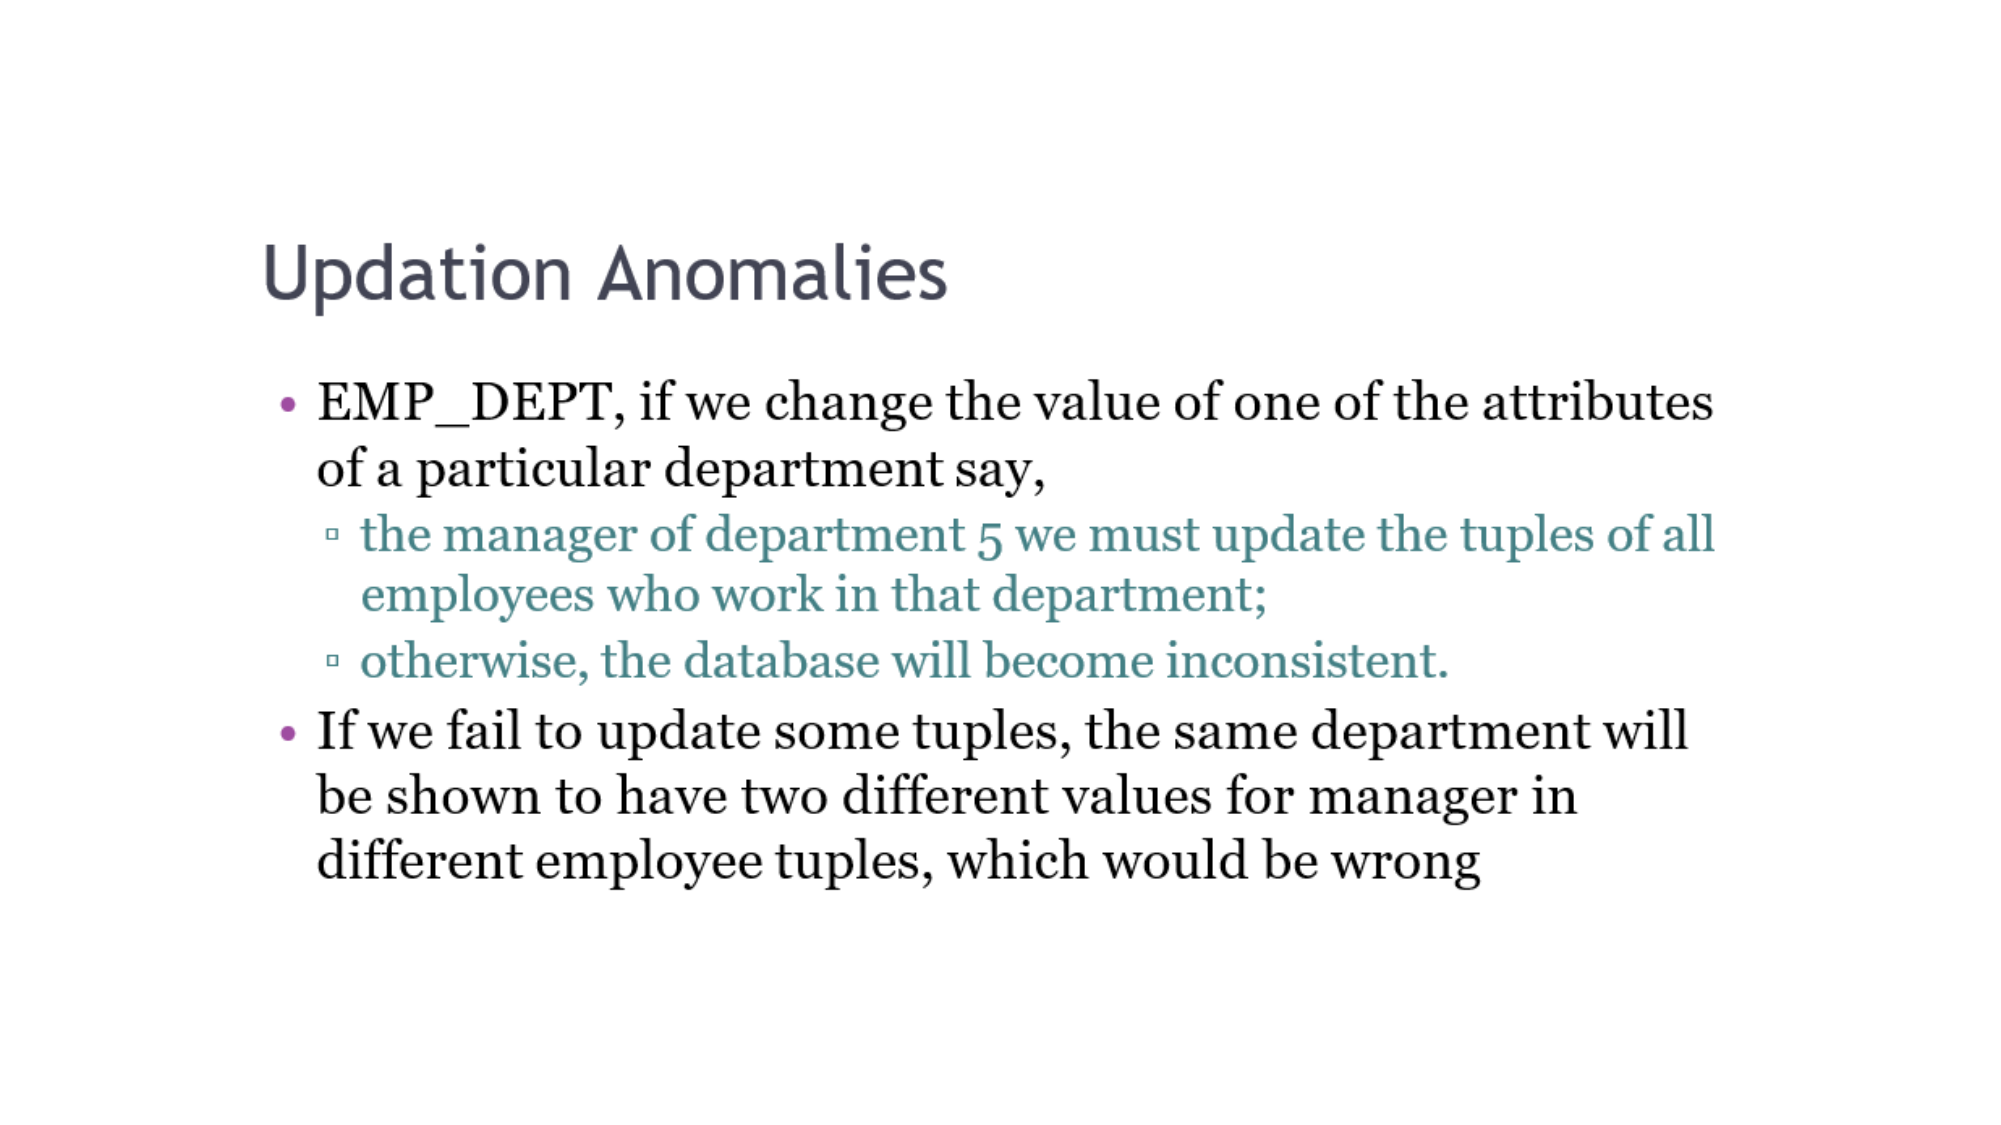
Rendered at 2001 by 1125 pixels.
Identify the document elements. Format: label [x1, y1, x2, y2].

picture [222, 198, 1778, 1015]
